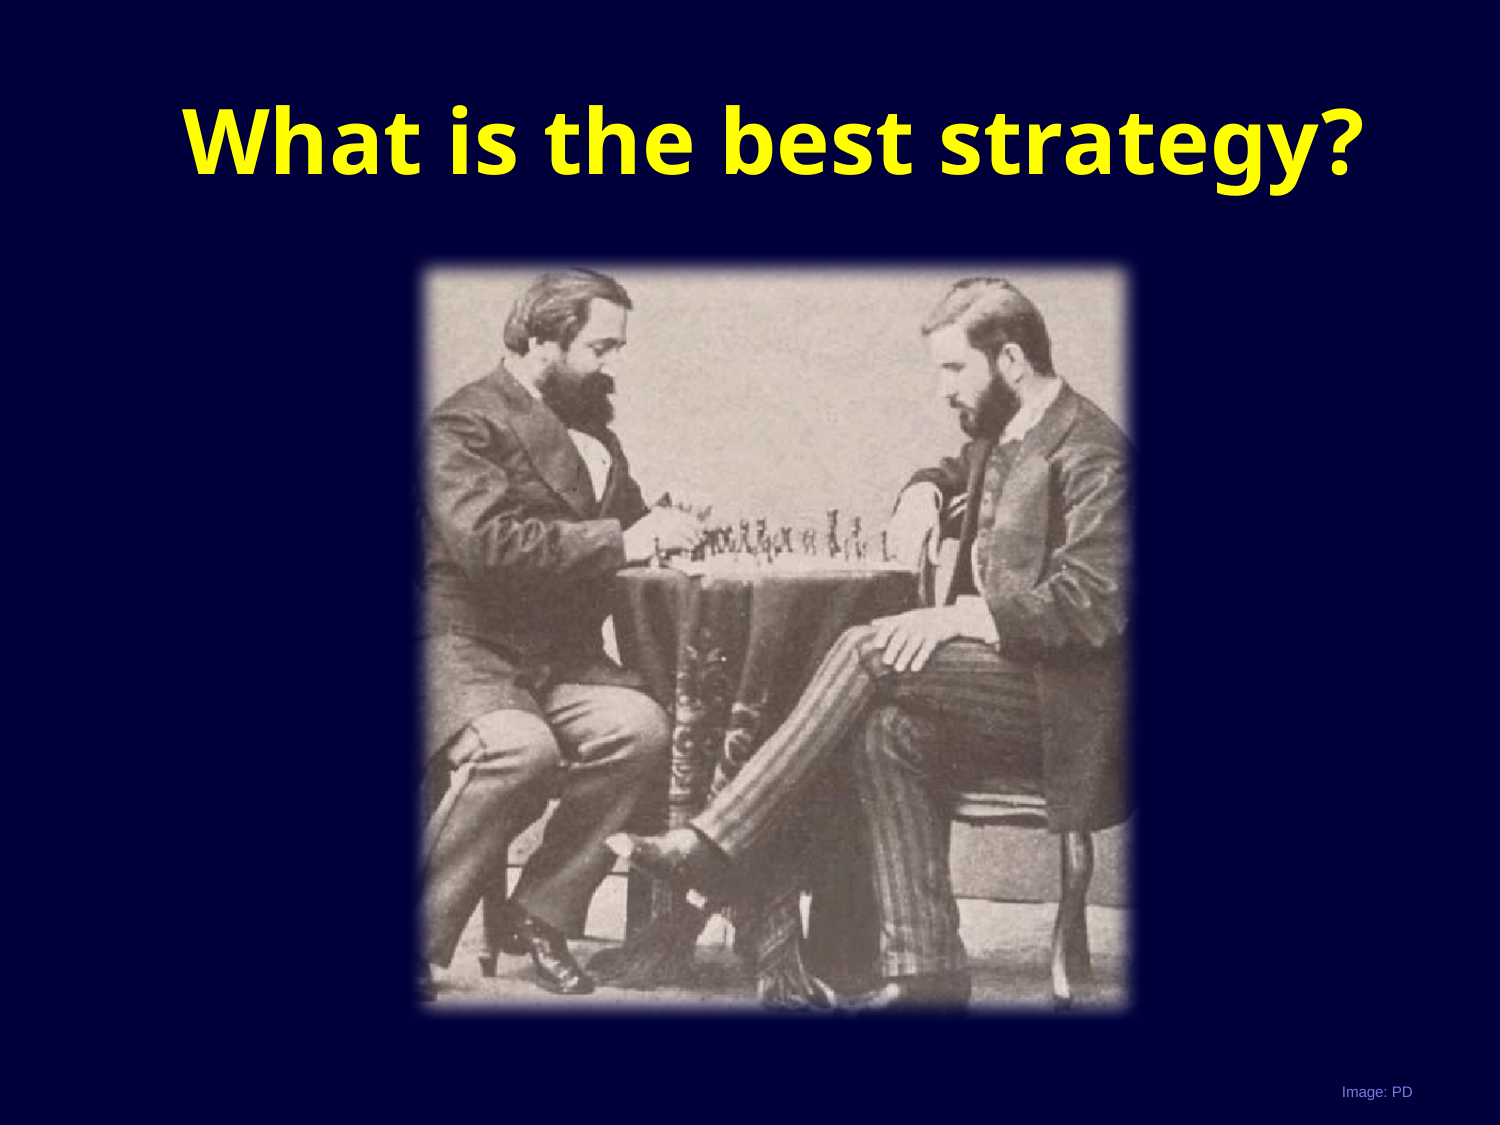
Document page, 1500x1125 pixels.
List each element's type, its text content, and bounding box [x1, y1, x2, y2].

picture [406, 251, 1144, 1026]
text_box What is the best strategy? [84, 80, 1463, 878]
text_box Image: PD [1328, 1077, 1491, 1108]
